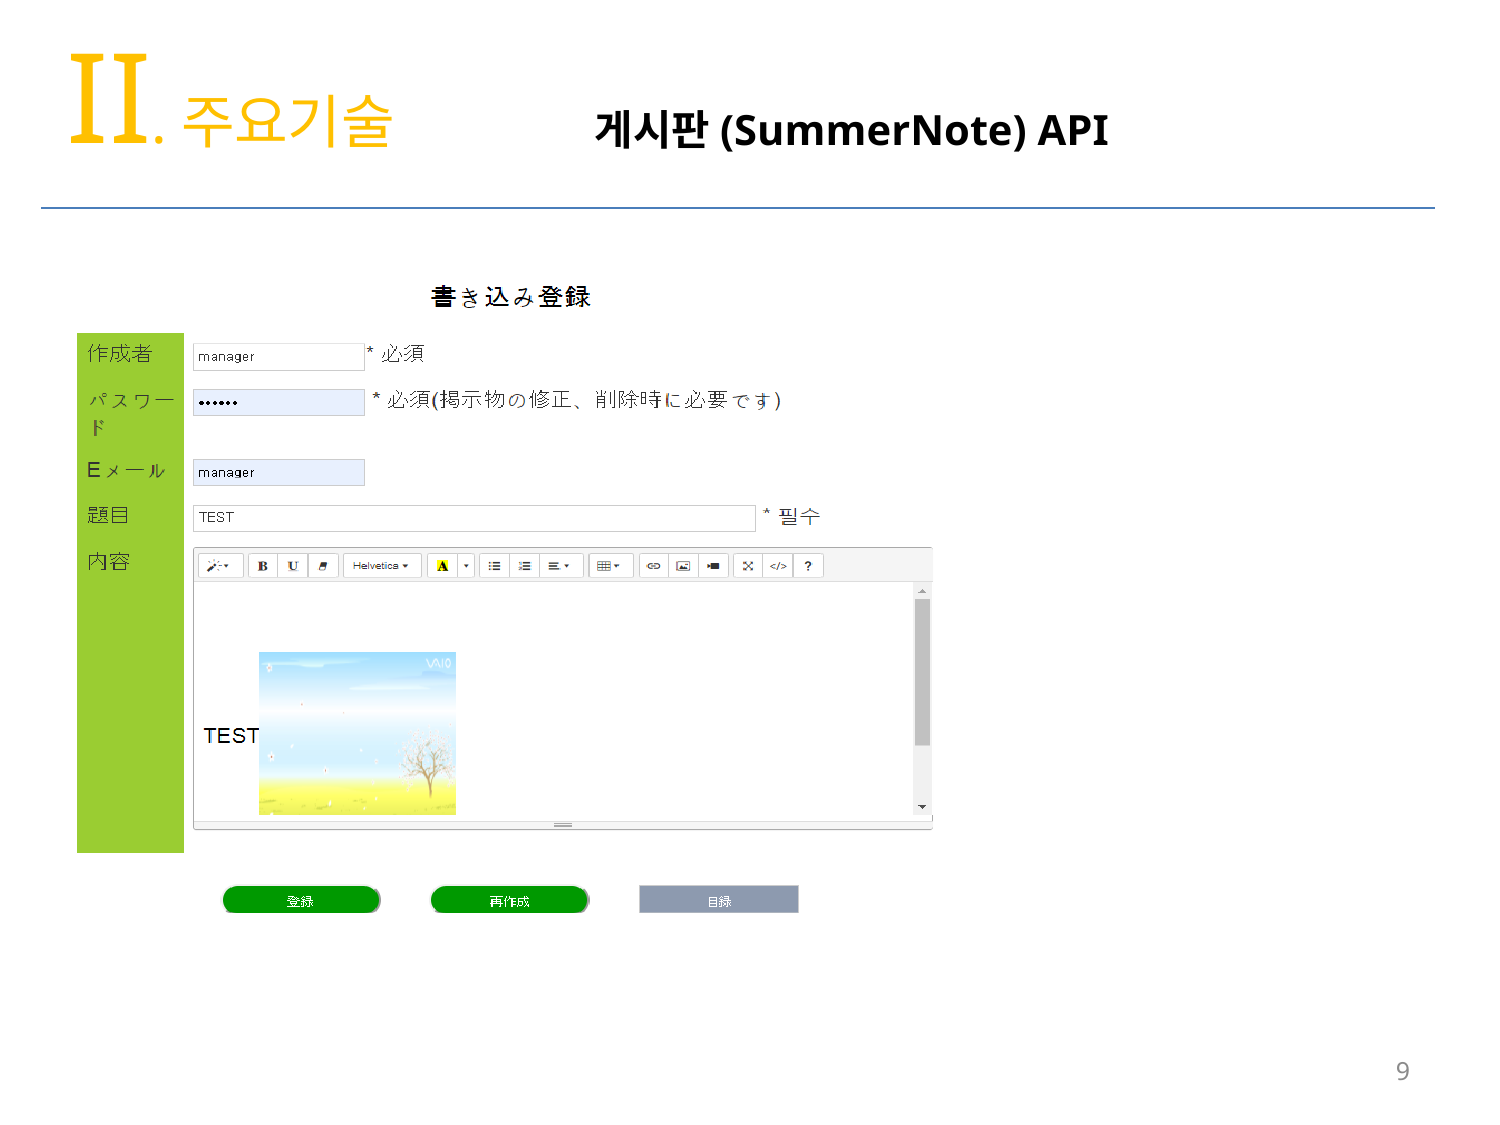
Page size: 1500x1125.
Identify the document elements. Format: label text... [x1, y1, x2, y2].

title 게시판(SummerNote) API [552, 65, 1152, 193]
slide_number 9 [1074, 1042, 1425, 1103]
text_box II.주요기술 [51, 10, 411, 176]
picture [76, 276, 998, 914]
